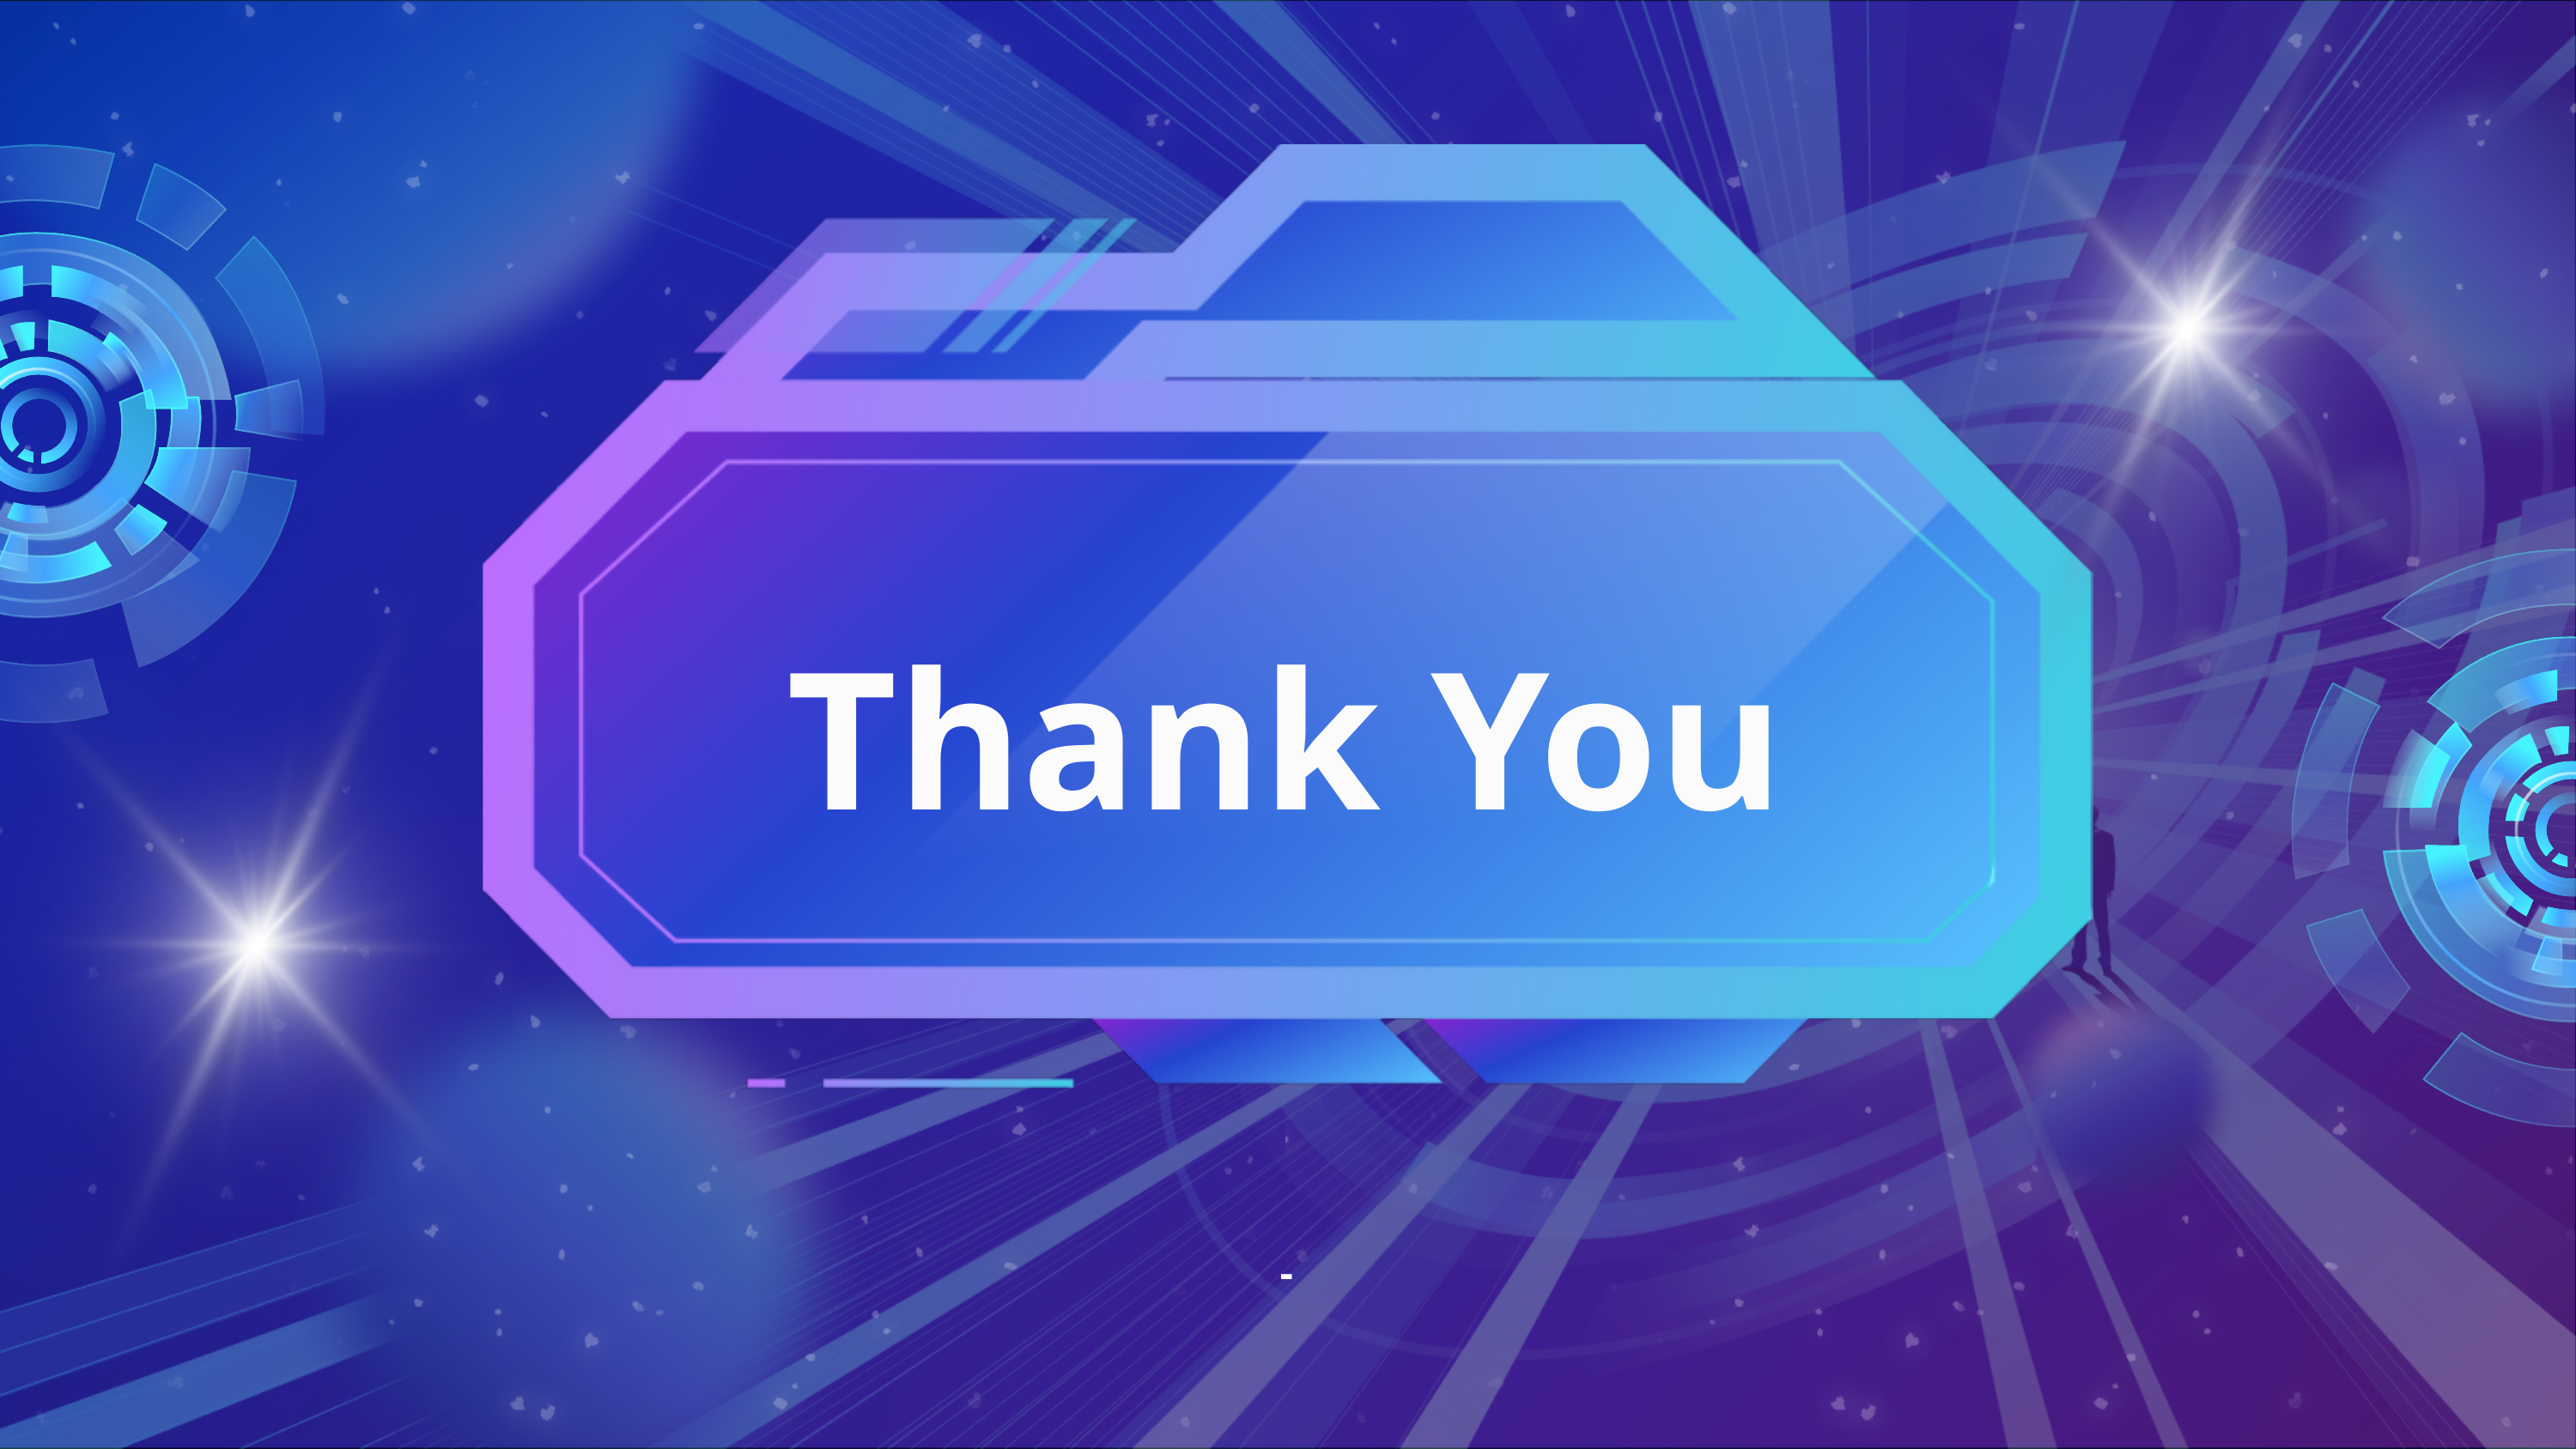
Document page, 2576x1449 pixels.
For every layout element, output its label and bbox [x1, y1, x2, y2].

text_box [0, 0, 2576, 1449]
